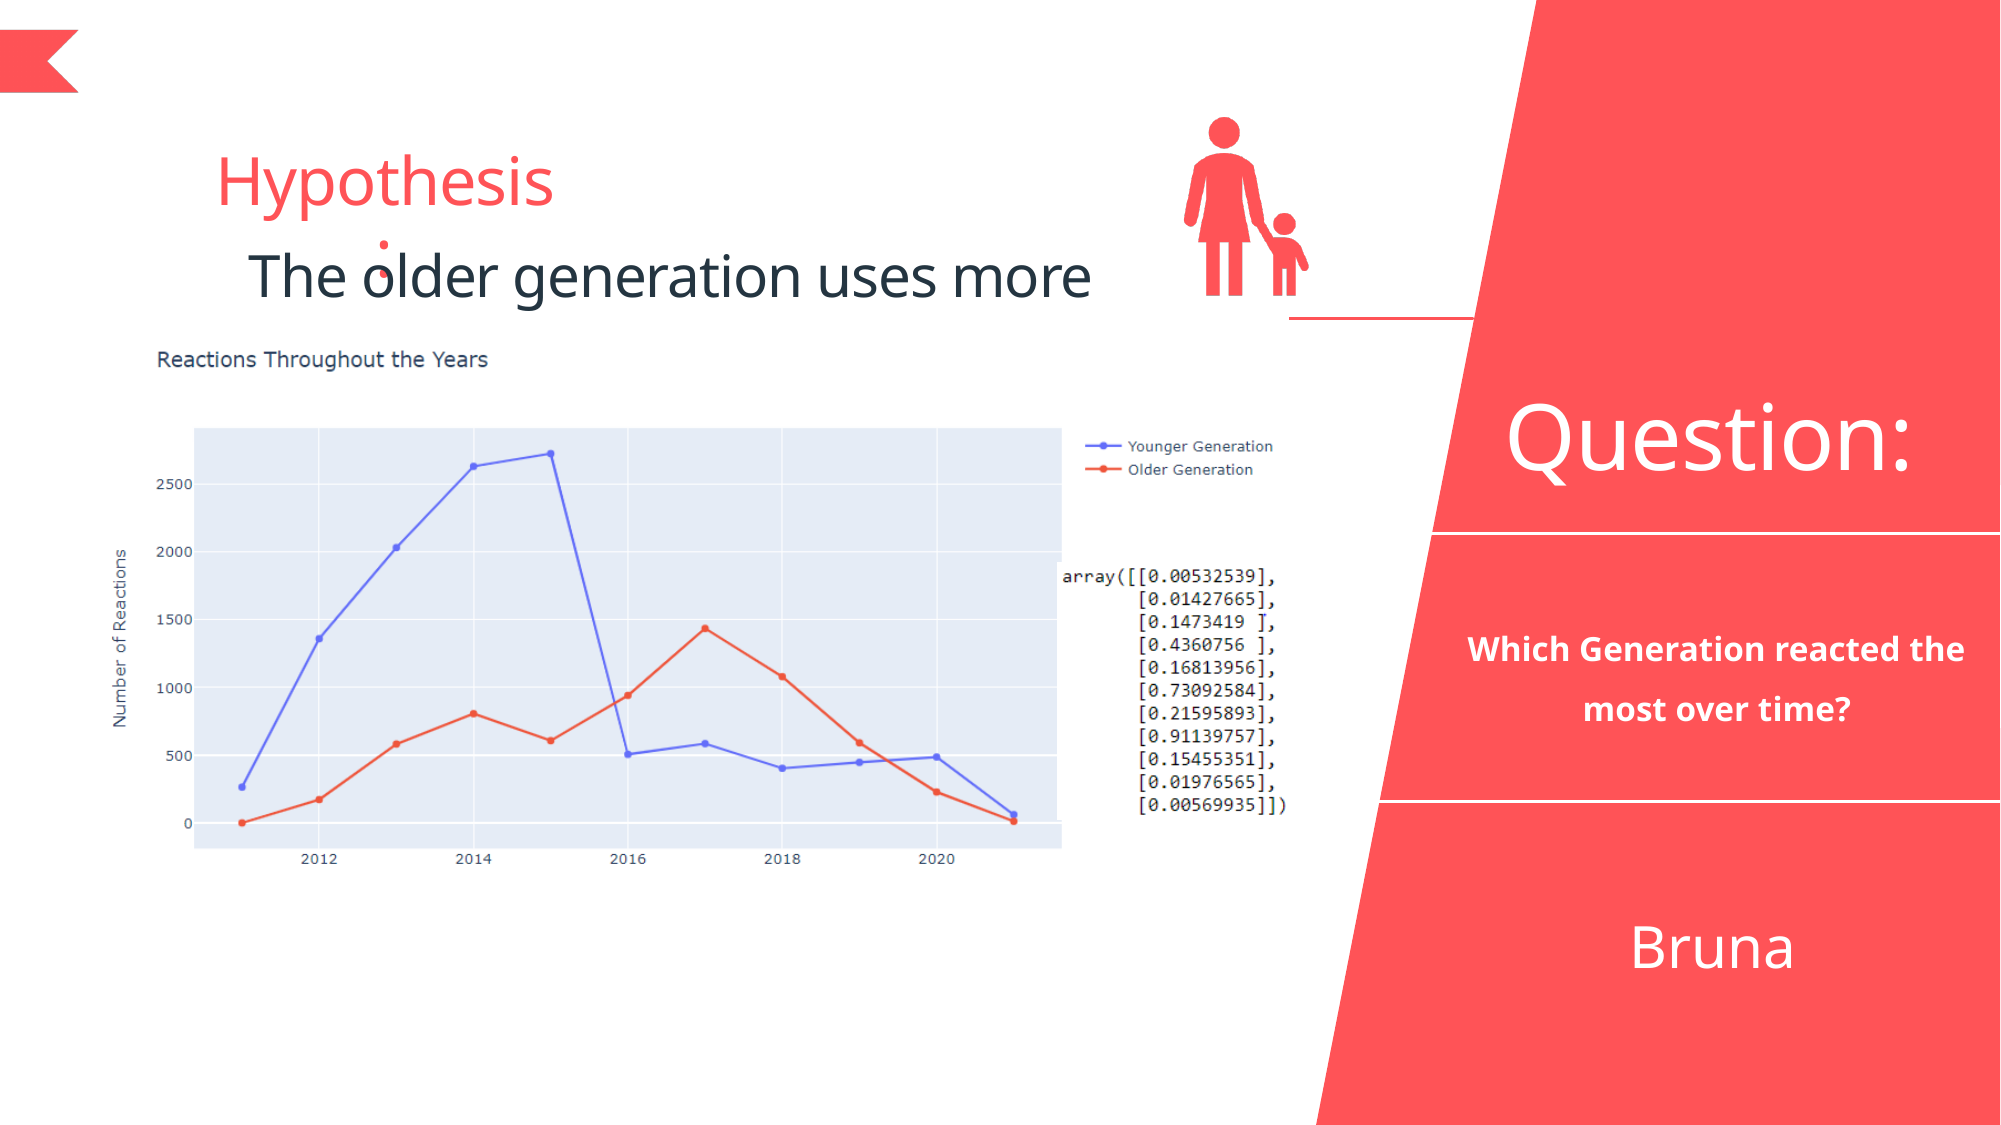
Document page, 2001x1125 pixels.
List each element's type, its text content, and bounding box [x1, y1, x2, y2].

picture [1139, 99, 1353, 313]
text_box Question: [1377, 384, 2000, 511]
text_box Bruna [1614, 902, 1850, 988]
picture [89, 314, 1357, 916]
title Hypothesis: [199, 140, 571, 224]
text_box The older generation uses more reactions. [172, 239, 1136, 311]
text_box Which Generation reacted the most over time? [1433, 600, 2000, 736]
picture [0, 0, 121, 136]
